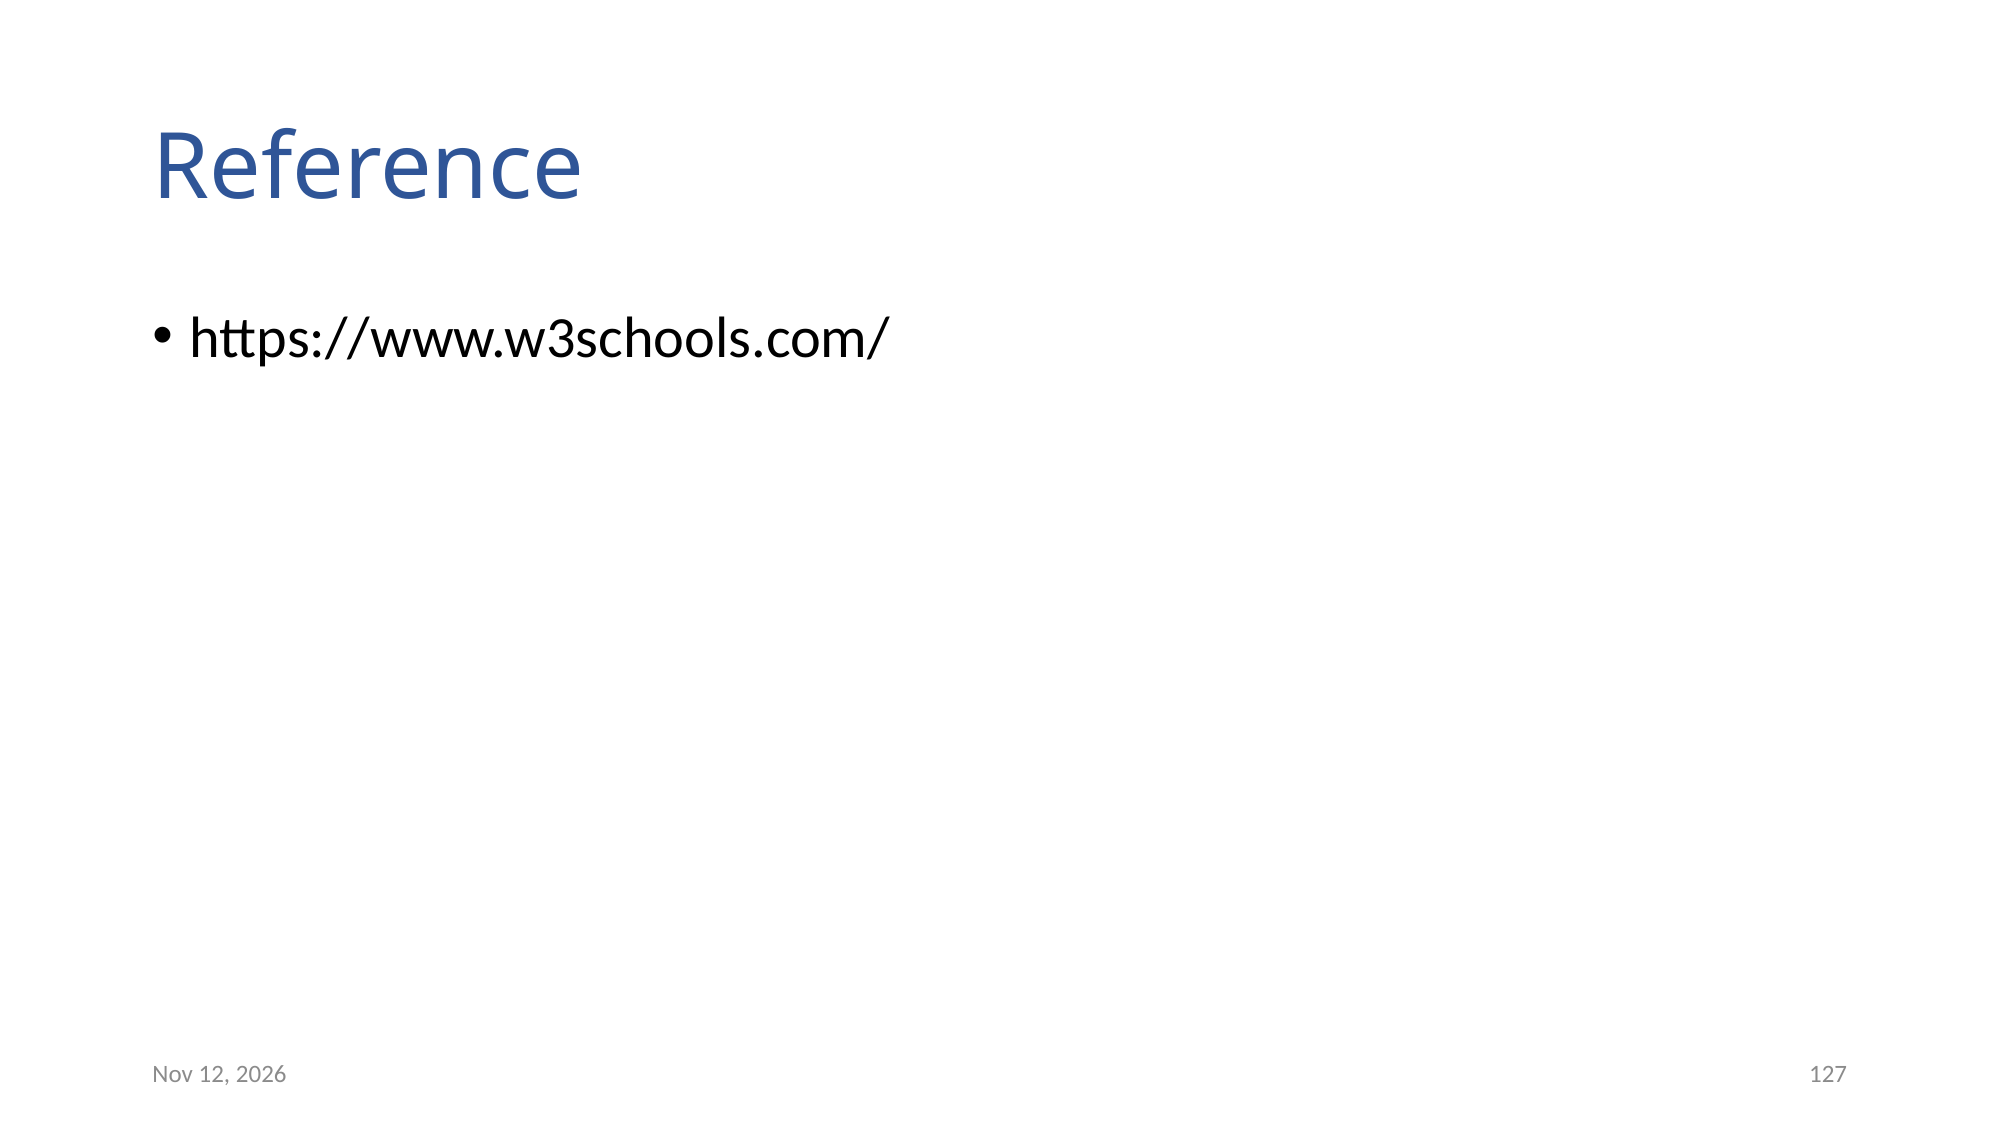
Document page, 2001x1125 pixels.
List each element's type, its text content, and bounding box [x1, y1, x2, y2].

list https://www.w3schools.com/ [137, 299, 1863, 1014]
slide_number 127 [1412, 1042, 1863, 1103]
slide_number 13-Jan-24 [137, 1042, 588, 1103]
title Reference [137, 59, 1863, 278]
